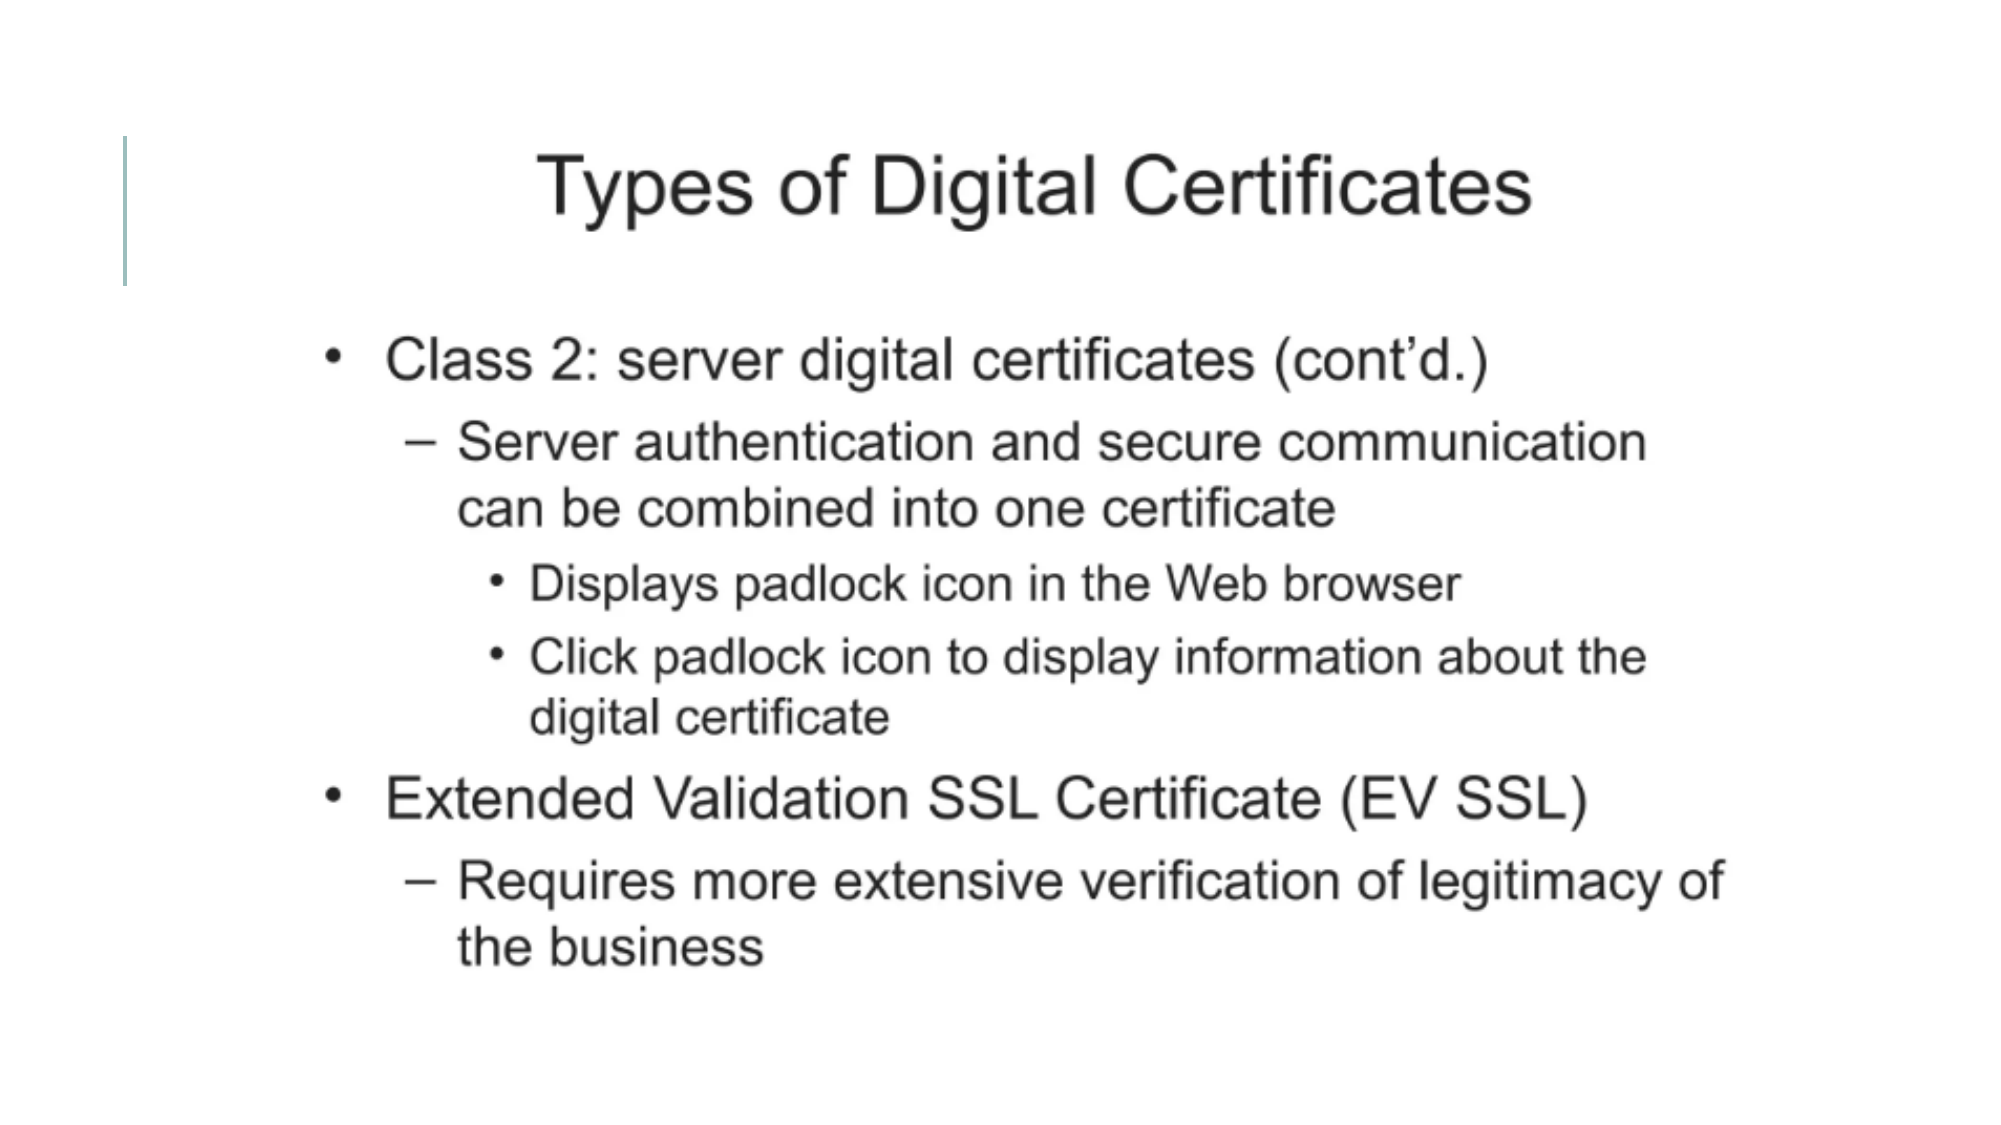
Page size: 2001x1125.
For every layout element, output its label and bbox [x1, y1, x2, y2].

list [237, 96, 1782, 1044]
